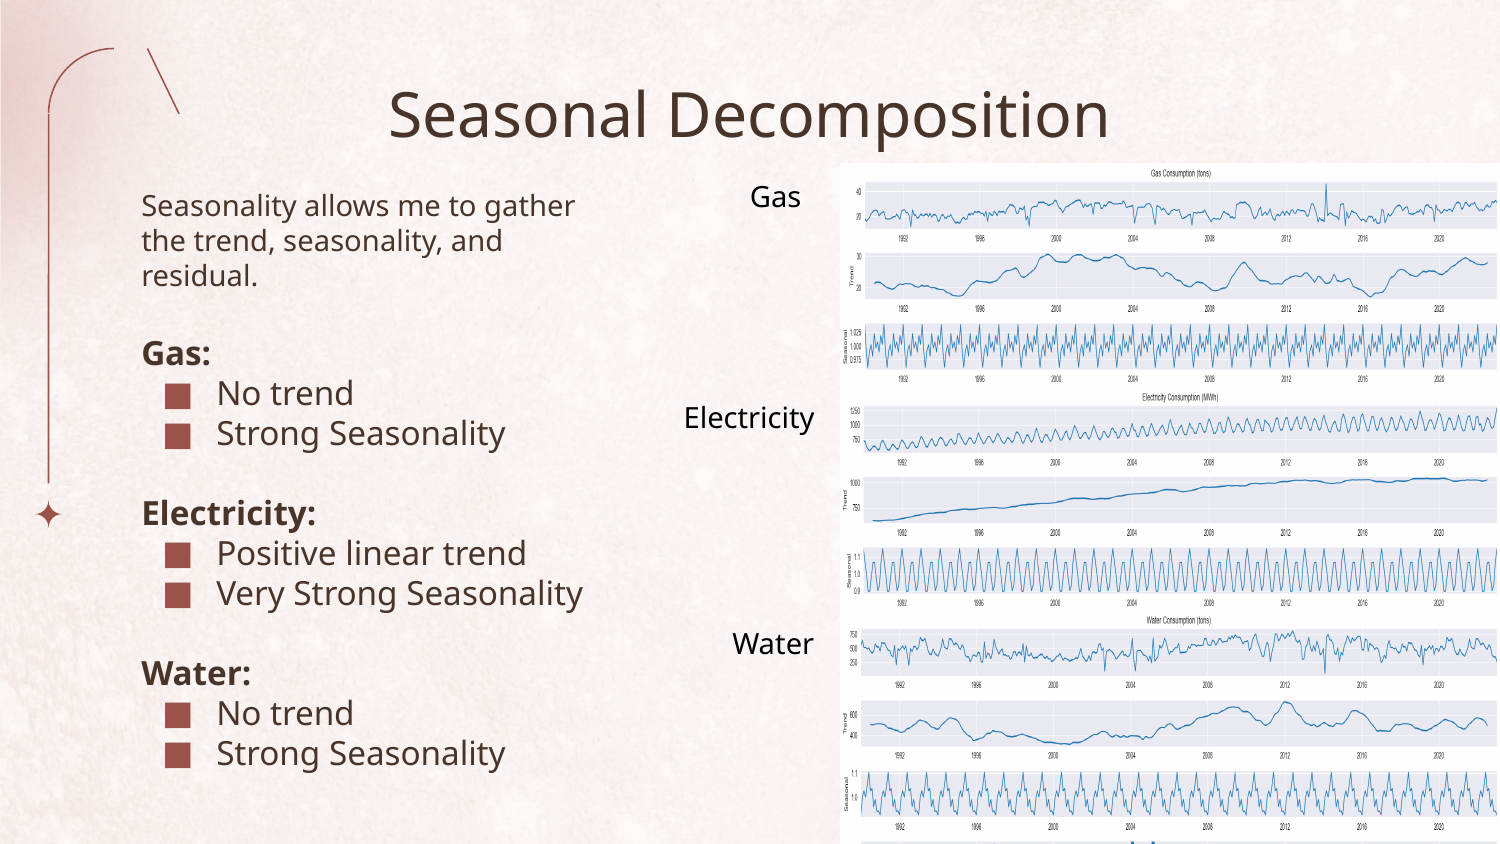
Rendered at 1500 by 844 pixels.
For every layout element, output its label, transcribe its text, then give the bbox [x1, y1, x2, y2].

title Seasonal Decomposition [74, 60, 1426, 155]
text_box Gas [734, 163, 837, 229]
subtitle Seasonality allows me to gather the trend, seasonality, and residual. Gas: No trend Strong Seasonality Electricity: Positive linear trend Very Strong Seasonality Water: No trend Strong Seasonality [126, 172, 636, 764]
text_box Water [717, 610, 834, 676]
text_box Electricity [668, 384, 834, 450]
picture [839, 162, 1500, 844]
